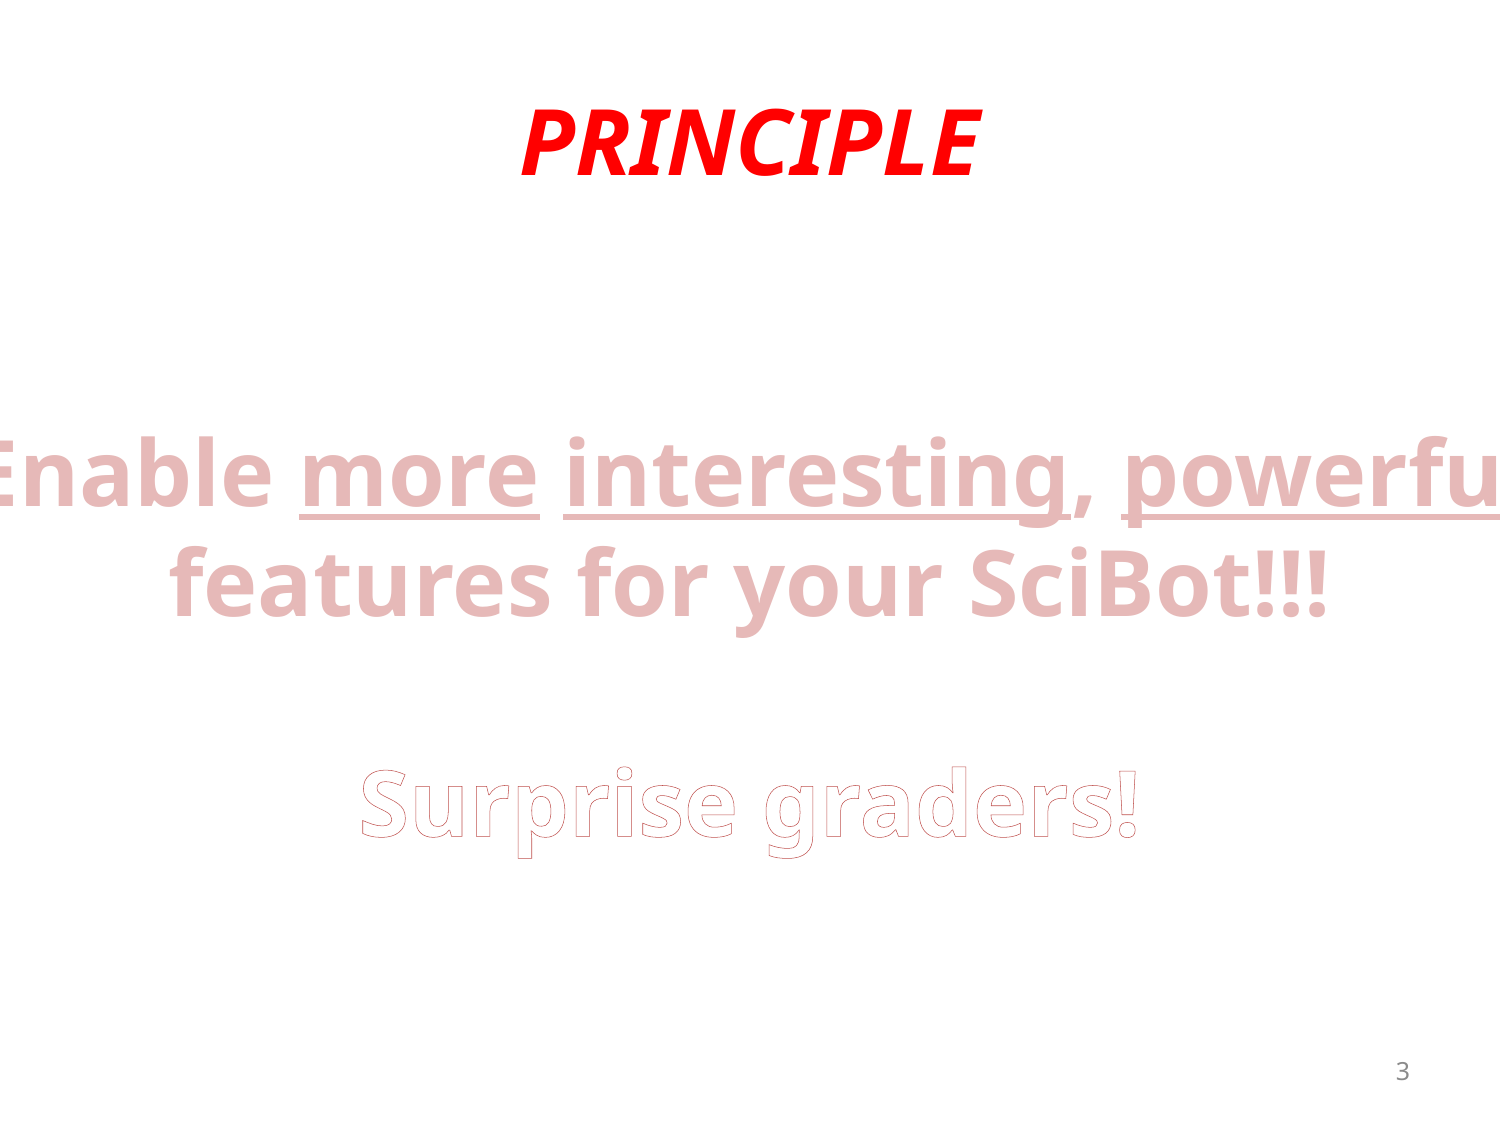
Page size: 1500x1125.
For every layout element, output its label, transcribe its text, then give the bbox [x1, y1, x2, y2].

title PRINCIPLE [75, 45, 1425, 233]
slide_number 3 [1074, 1042, 1425, 1103]
text_box Enable more interesting, powerful features for your SciBot!!! Surprise graders! [0, 407, 1500, 863]
